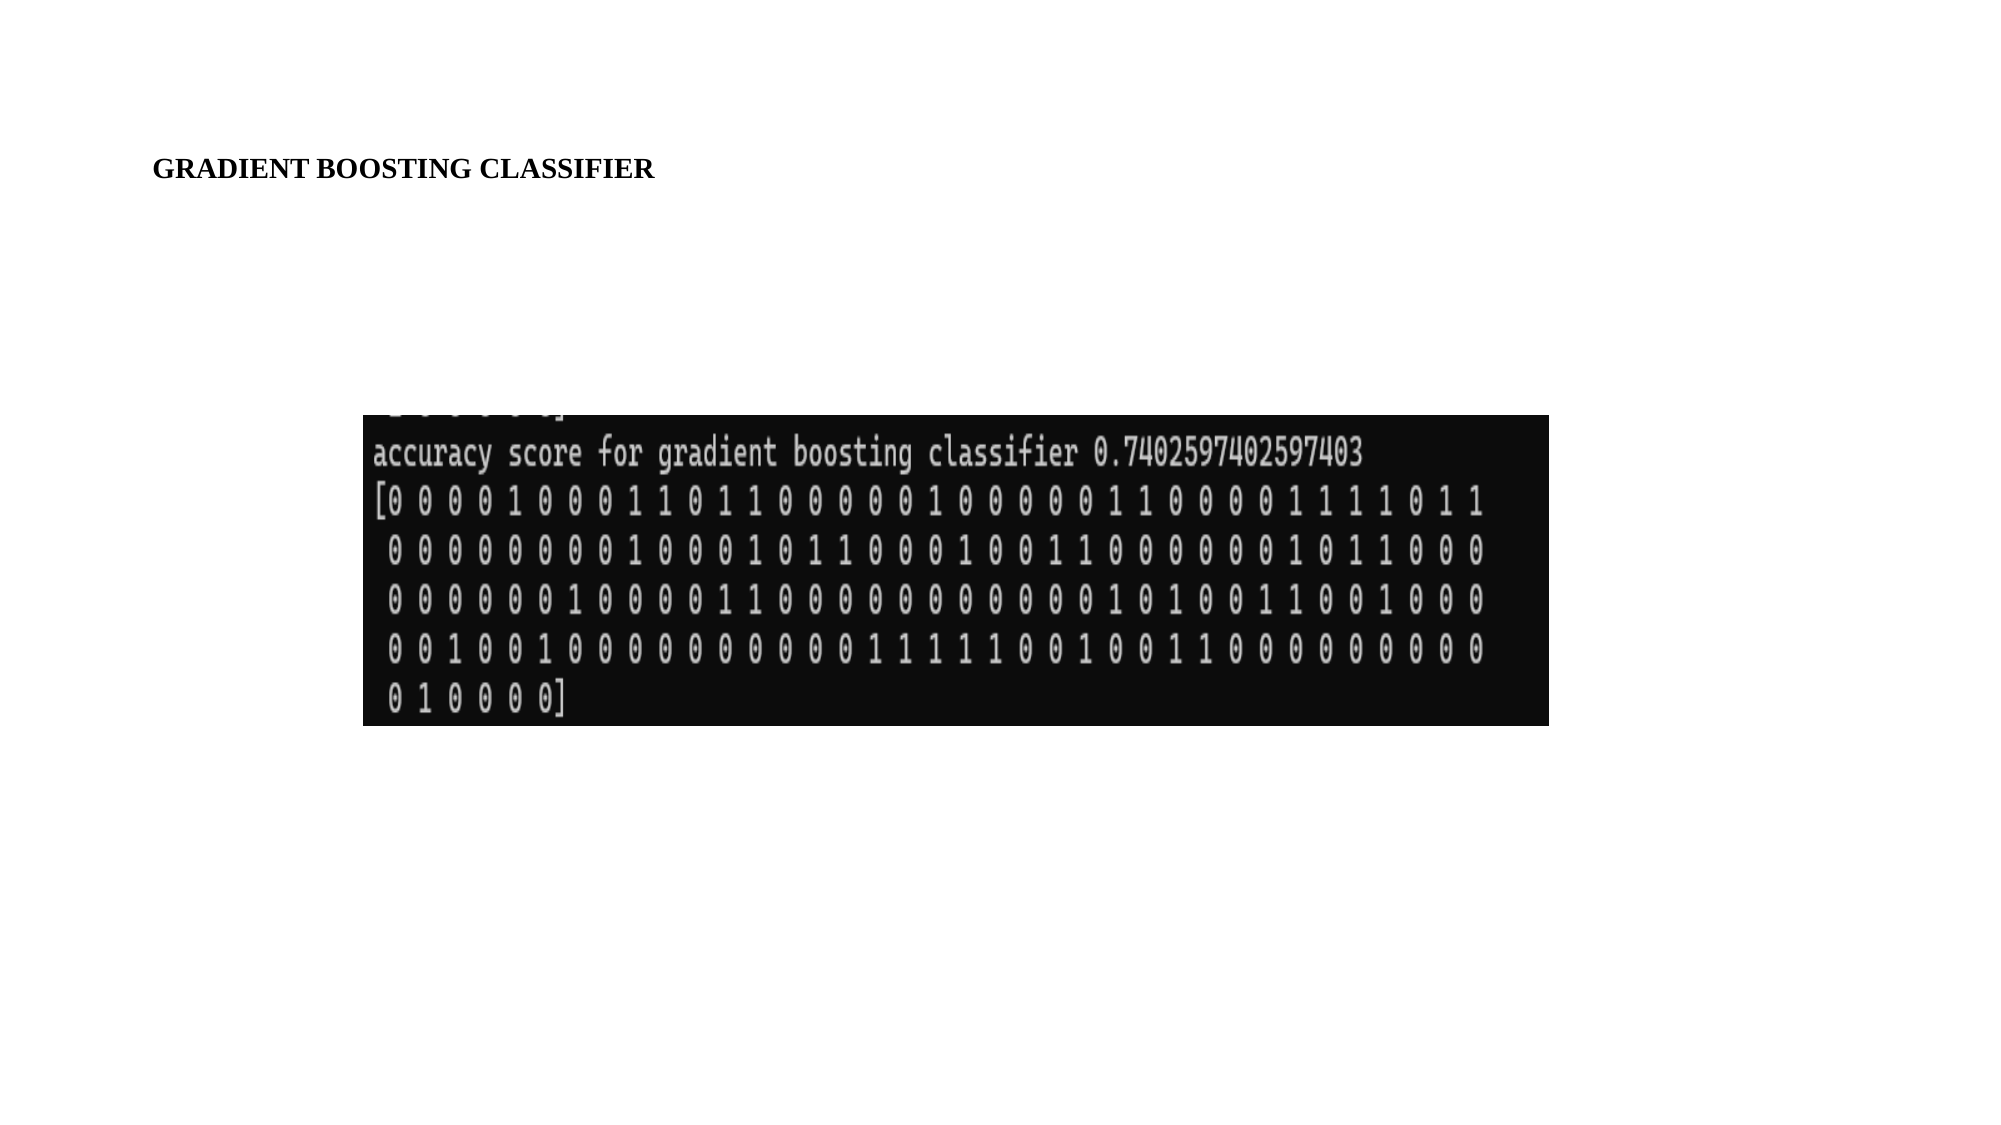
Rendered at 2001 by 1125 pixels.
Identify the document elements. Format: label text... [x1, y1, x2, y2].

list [363, 415, 1549, 726]
title GRADIENT BOOSTING CLASSIFIER [137, 59, 1863, 278]
